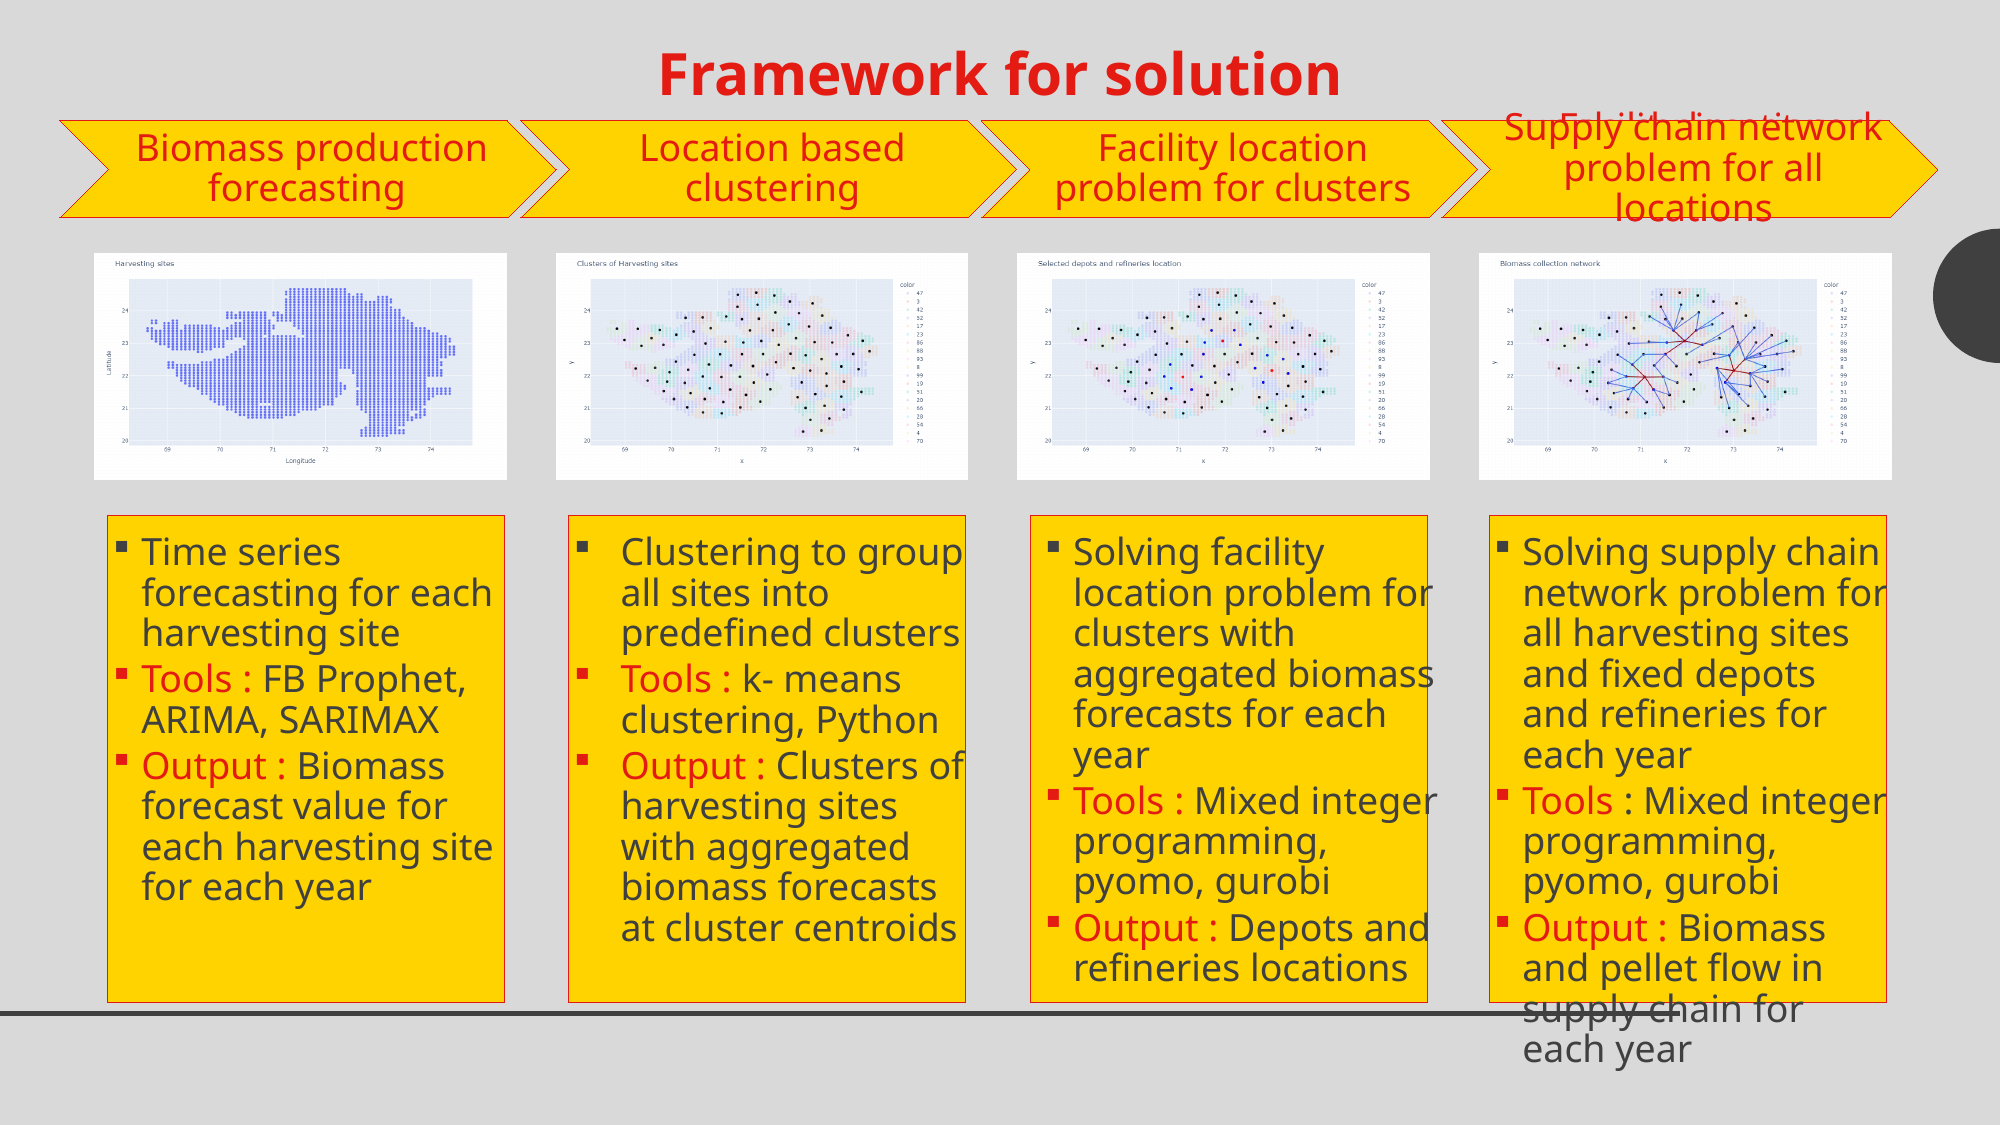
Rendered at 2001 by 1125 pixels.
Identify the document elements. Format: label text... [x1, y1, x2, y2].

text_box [59, 120, 1938, 1003]
list Framework for solution [310, 0, 1690, 120]
